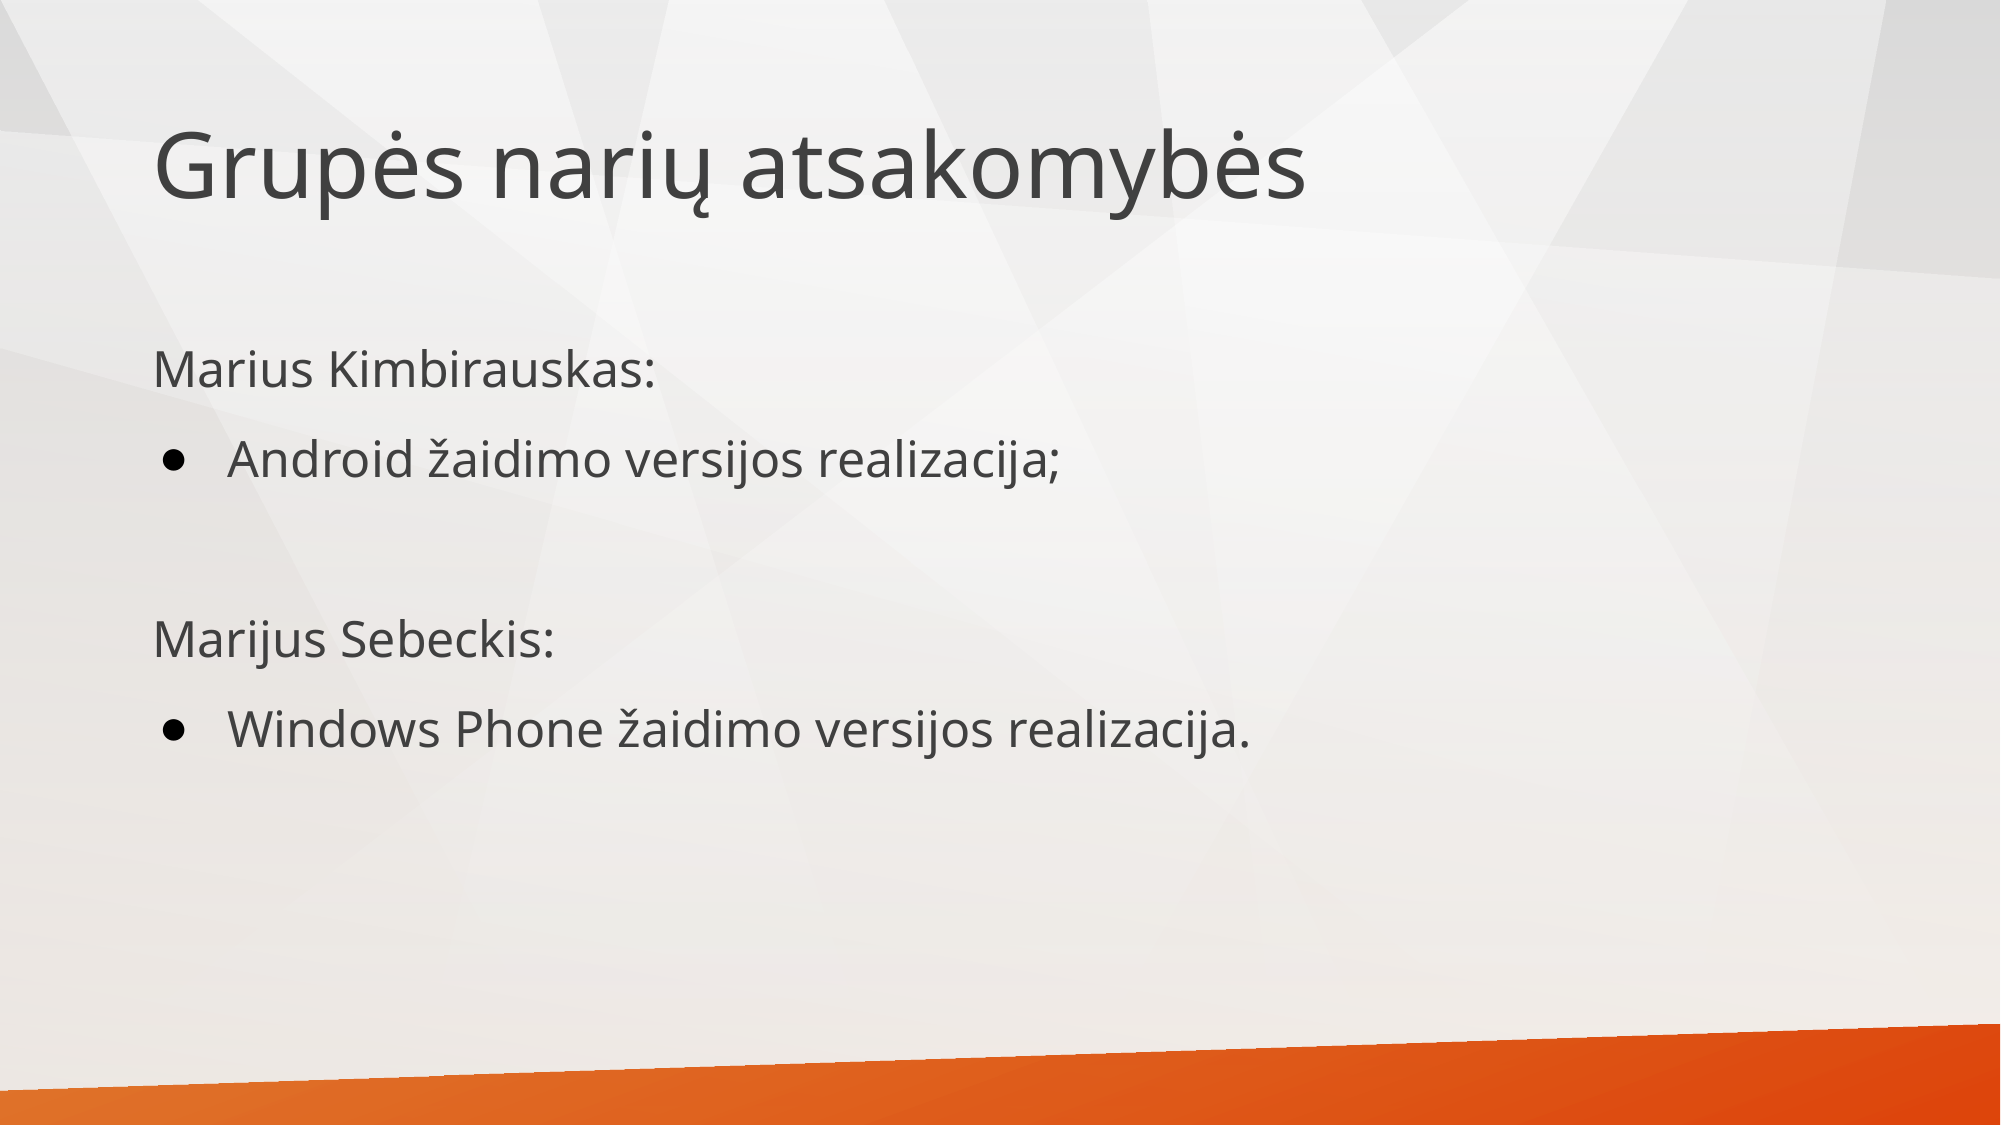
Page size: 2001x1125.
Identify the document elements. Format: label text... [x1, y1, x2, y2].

list Marius Kimbirauskas: Android žaidimo versijos realizacija; Marijus Sebeckis: Windows Phone žaidimo versijos realizacija. [137, 299, 1863, 1014]
title Grupės narių atsakomybės [137, 59, 1863, 278]
